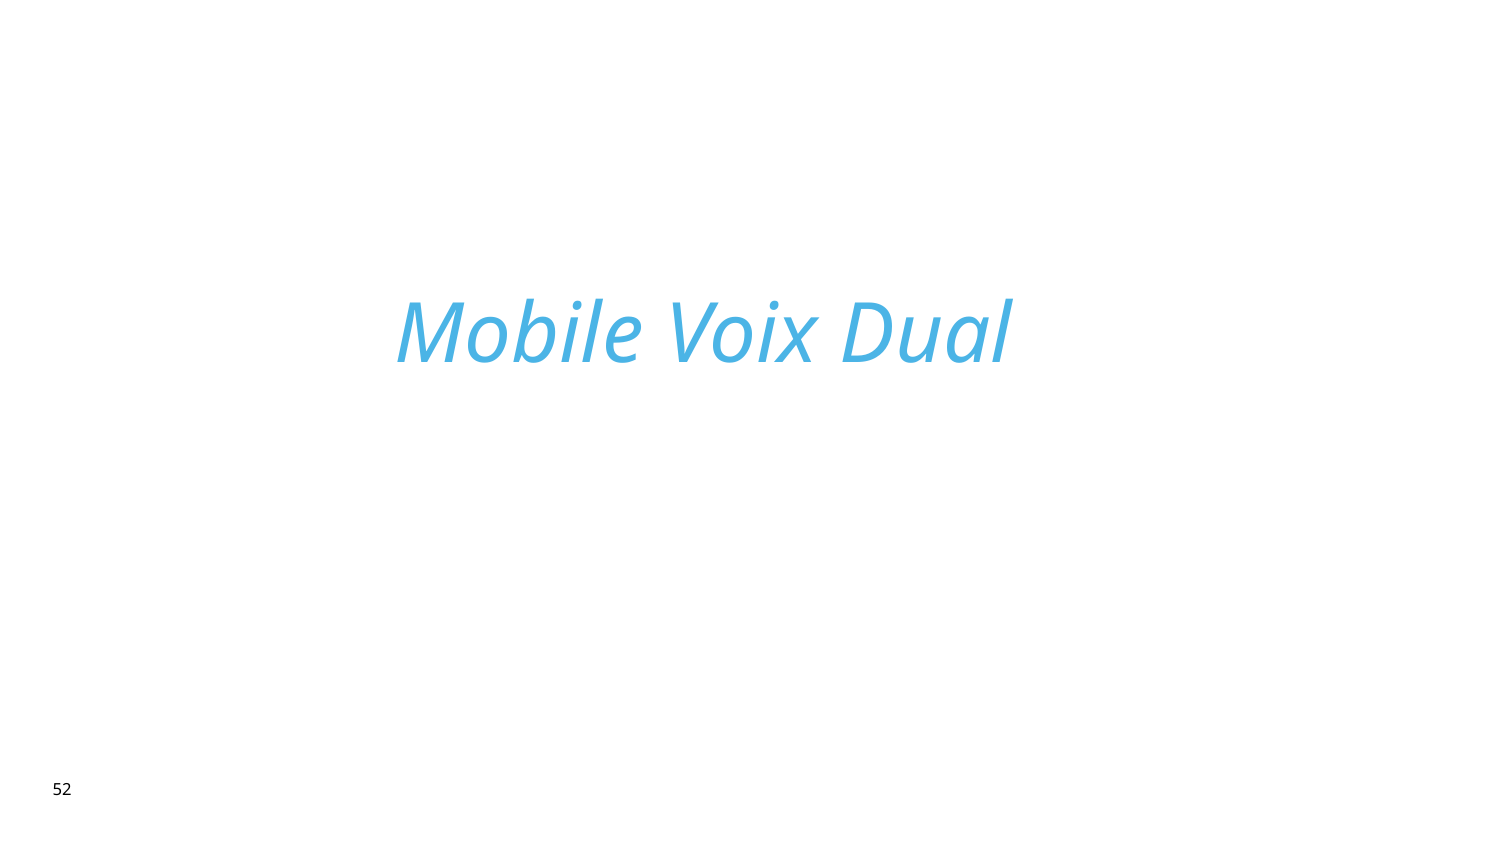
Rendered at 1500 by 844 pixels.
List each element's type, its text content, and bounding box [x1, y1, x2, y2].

text_box [224, 293, 1276, 551]
text_box Mobile Voix Dual [125, 271, 1283, 591]
